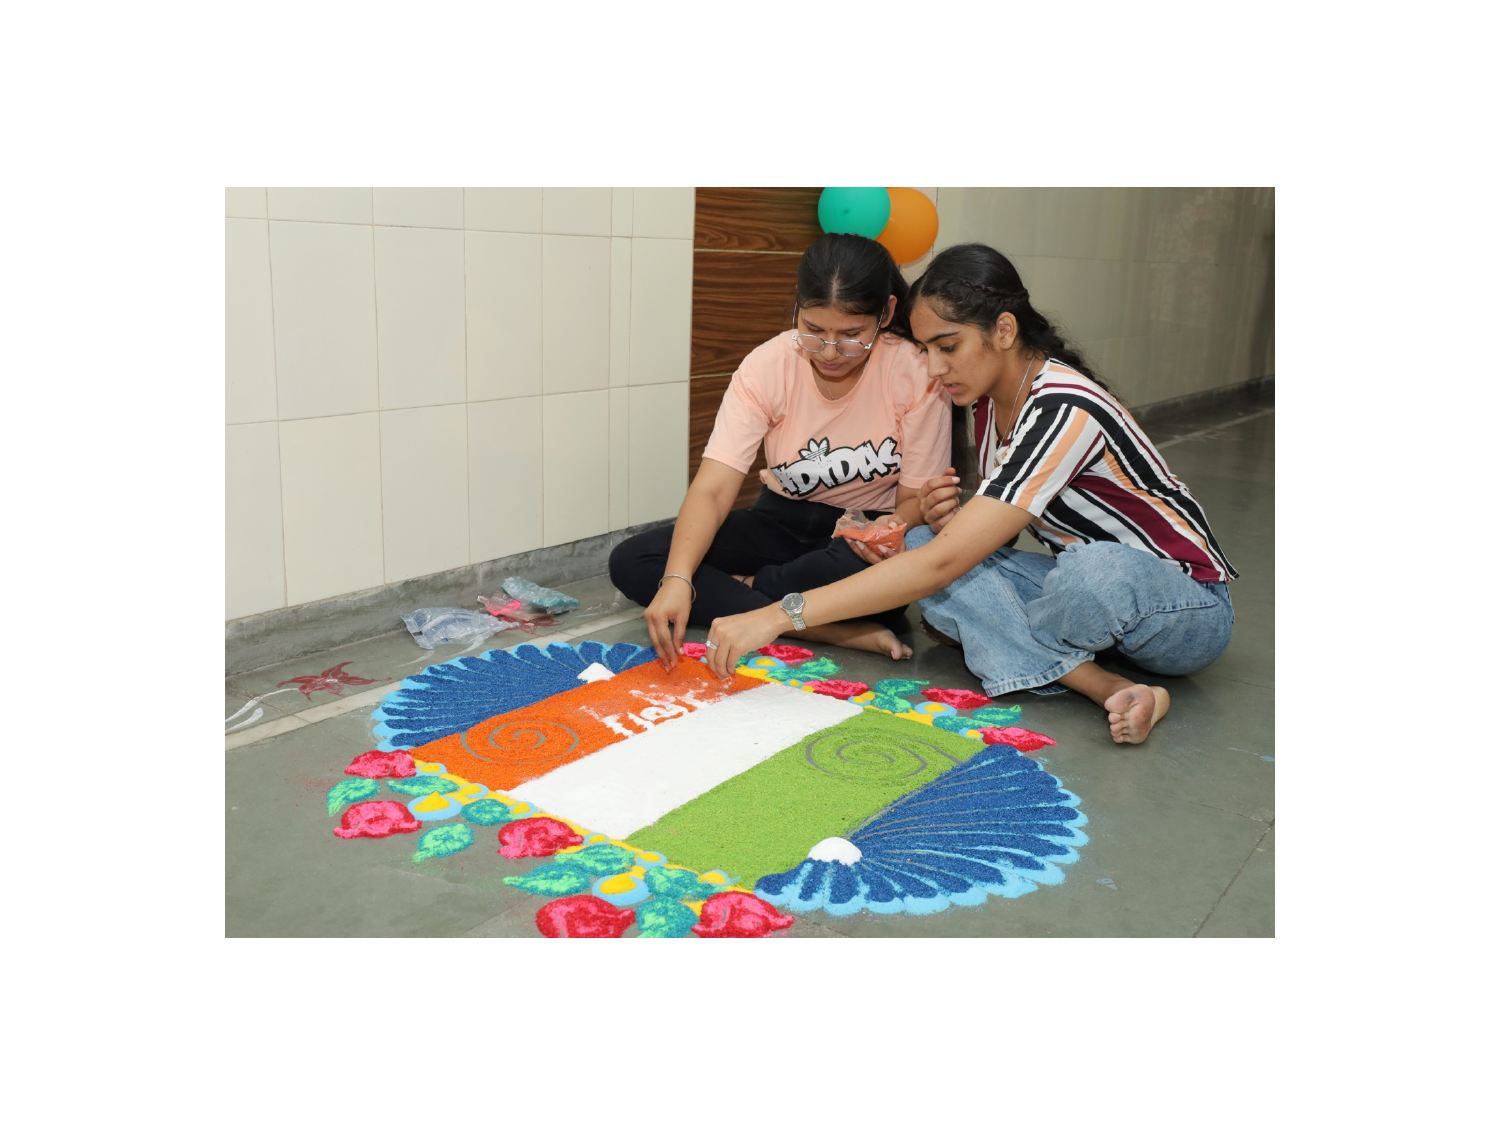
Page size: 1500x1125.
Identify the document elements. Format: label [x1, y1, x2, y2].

picture [224, 187, 1276, 938]
